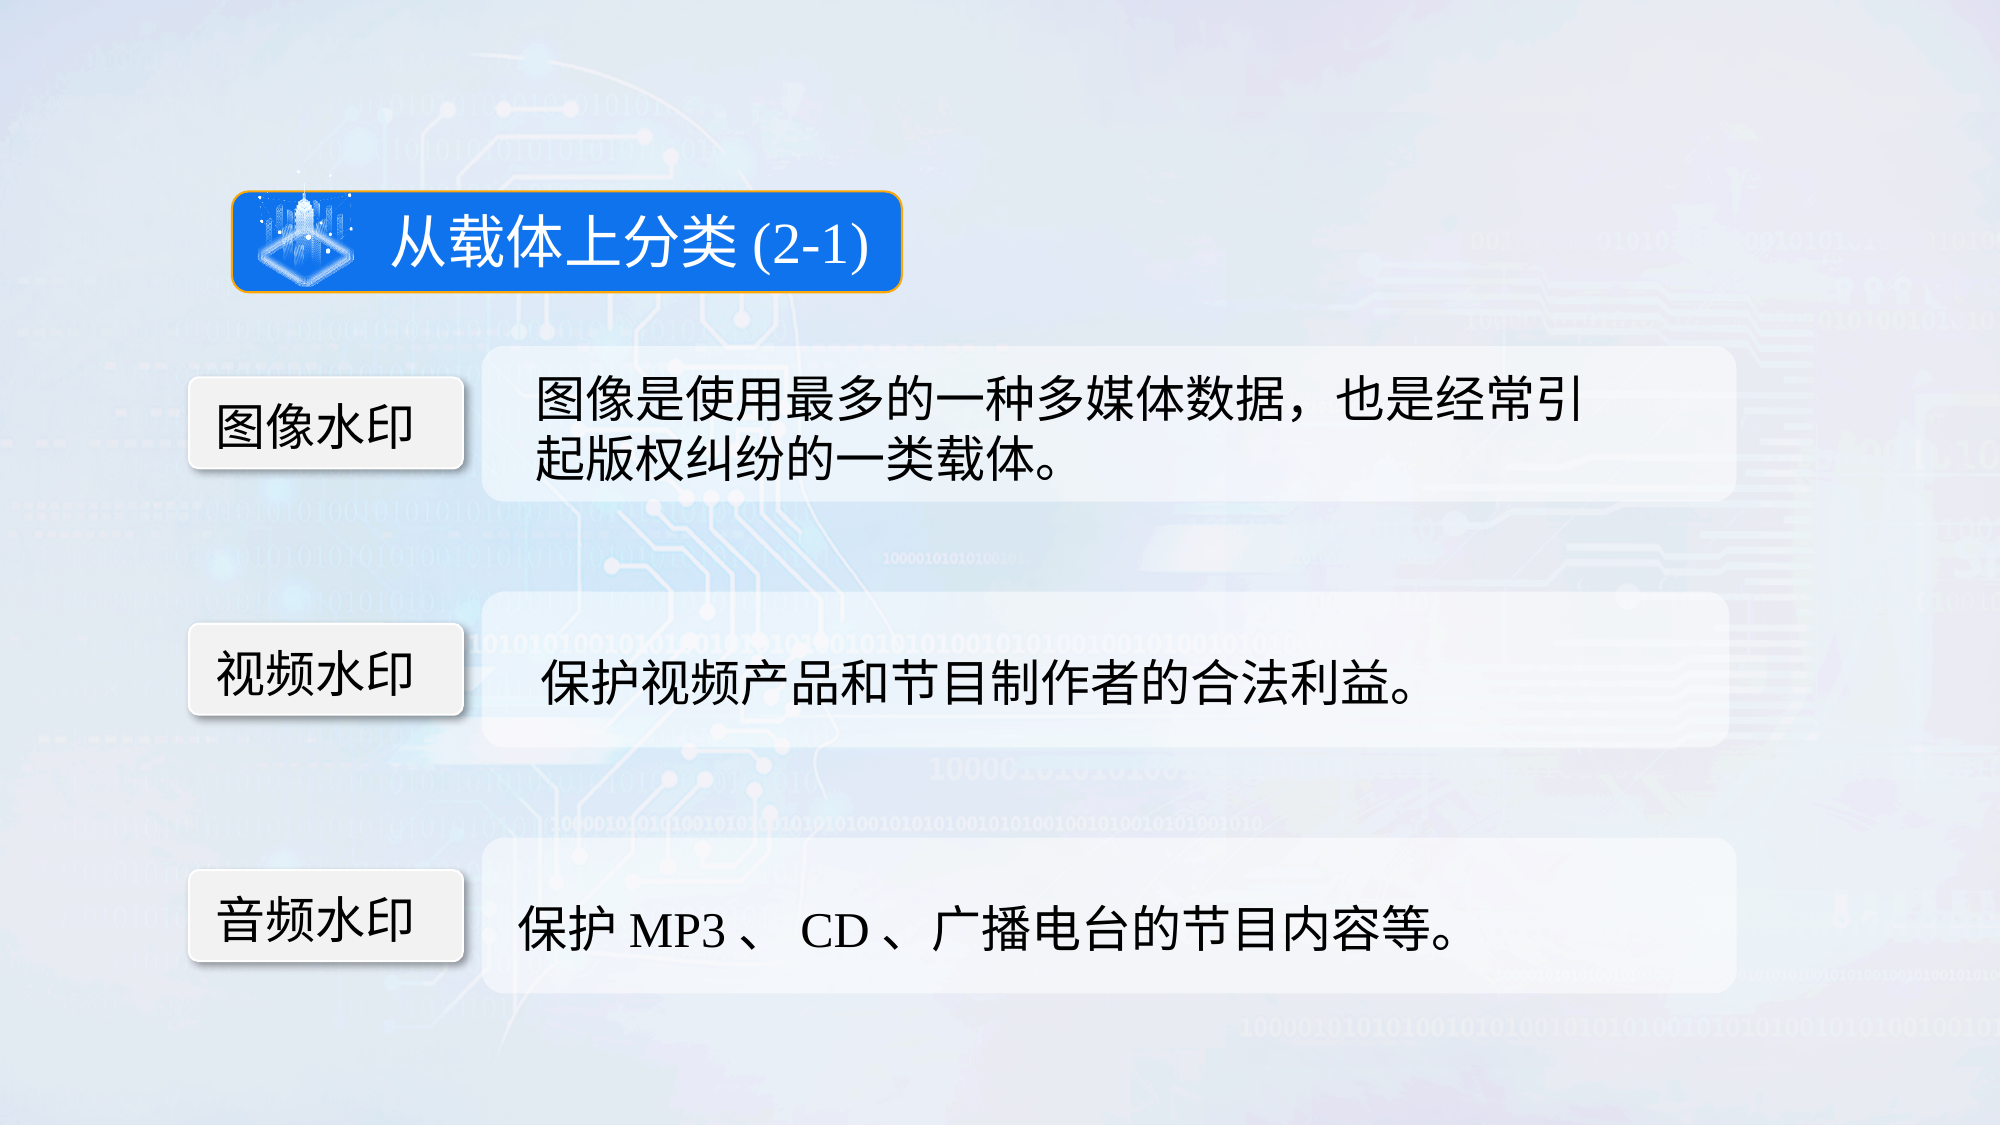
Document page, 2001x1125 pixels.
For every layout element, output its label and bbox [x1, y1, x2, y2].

text_box [231, 162, 902, 293]
text_box [481, 345, 1737, 502]
text_box [189, 377, 470, 469]
text_box [481, 837, 1737, 994]
text_box [481, 591, 1730, 748]
text_box [189, 870, 470, 962]
text_box [189, 623, 470, 715]
picture [0, 0, 2000, 1125]
